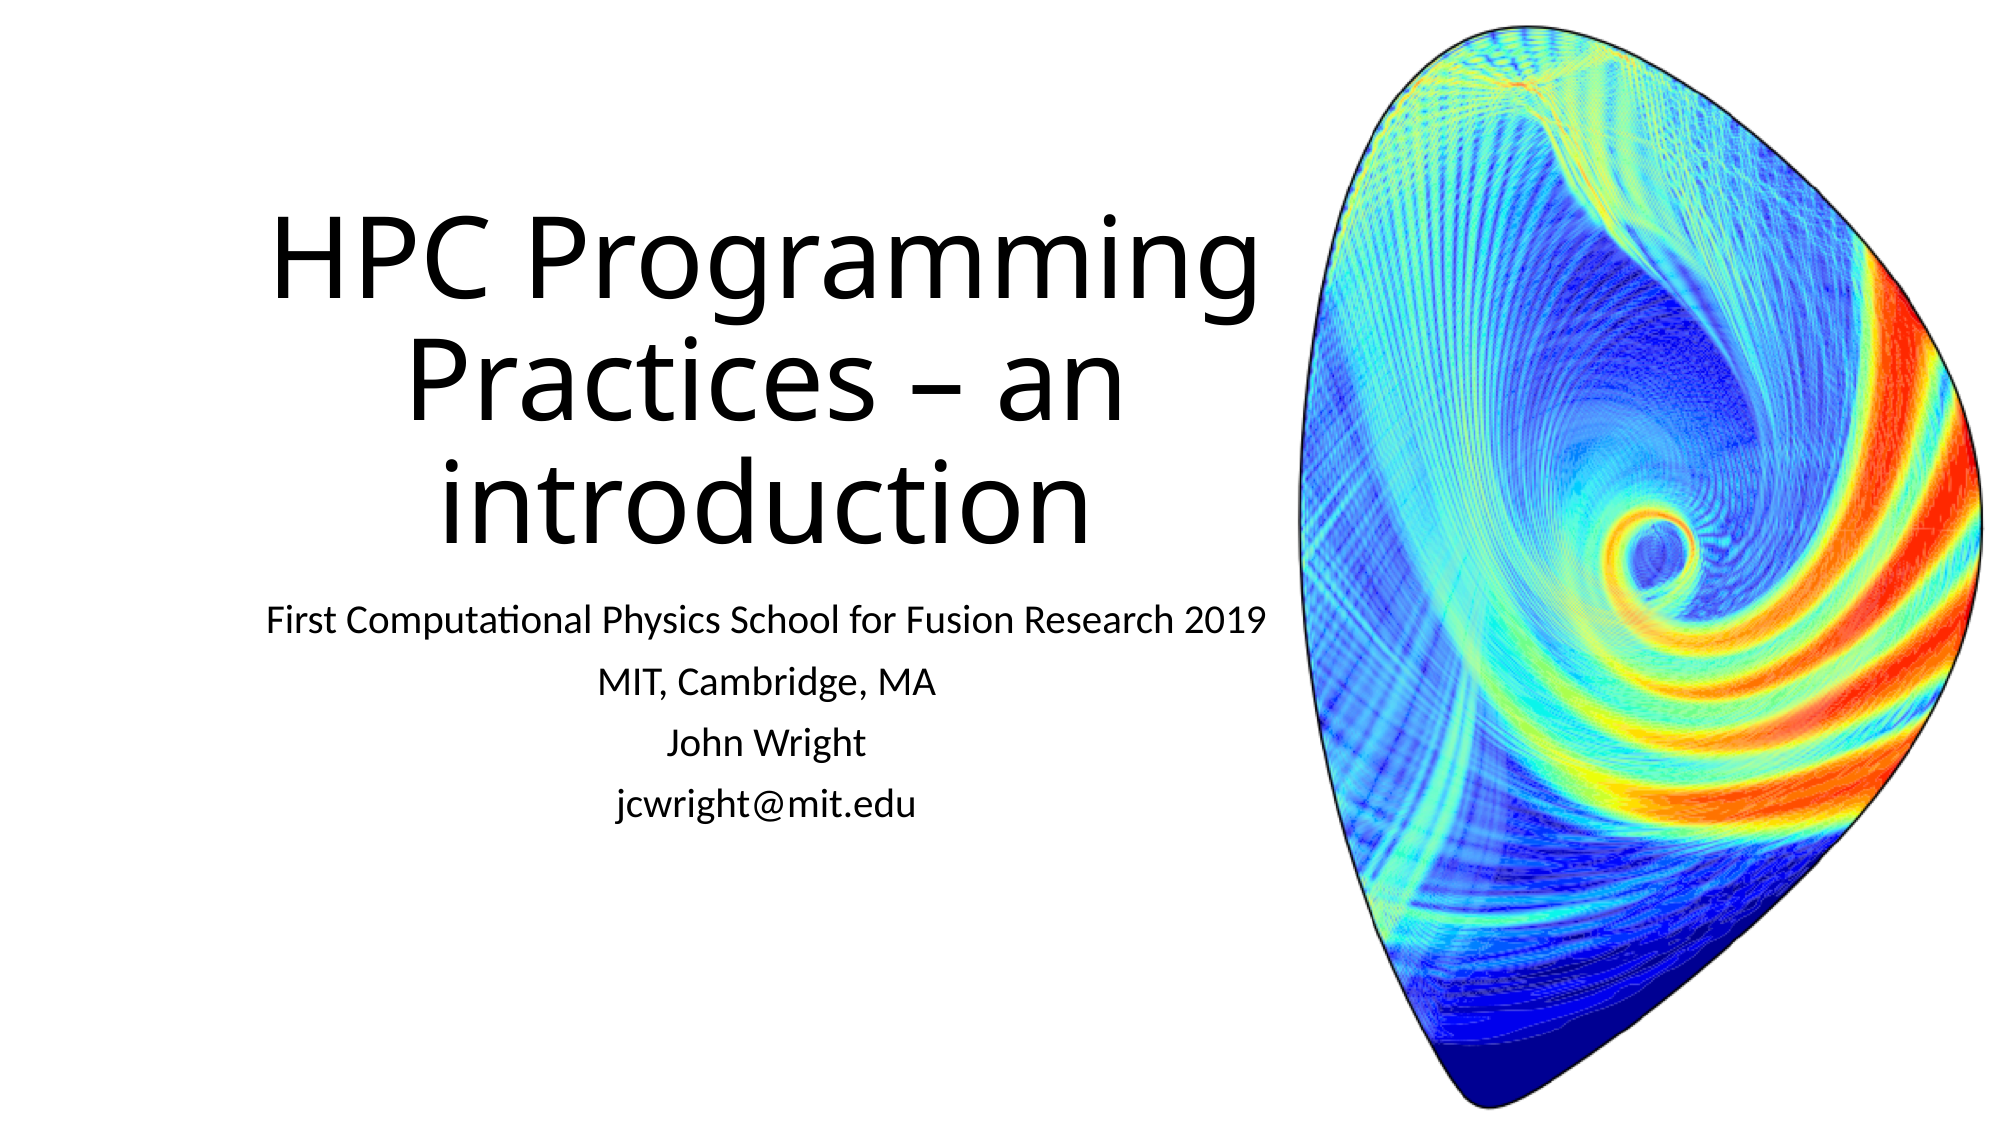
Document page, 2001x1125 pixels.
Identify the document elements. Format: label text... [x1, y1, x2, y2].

subtitle First Computational Physics School for Fusion Research 2019 MIT, Cambridge, MA John Wright jcwright@mit.edu [249, 590, 1283, 863]
title HPC Programming Practices – an introduction [249, 184, 1283, 576]
picture [1283, 0, 2000, 1125]
